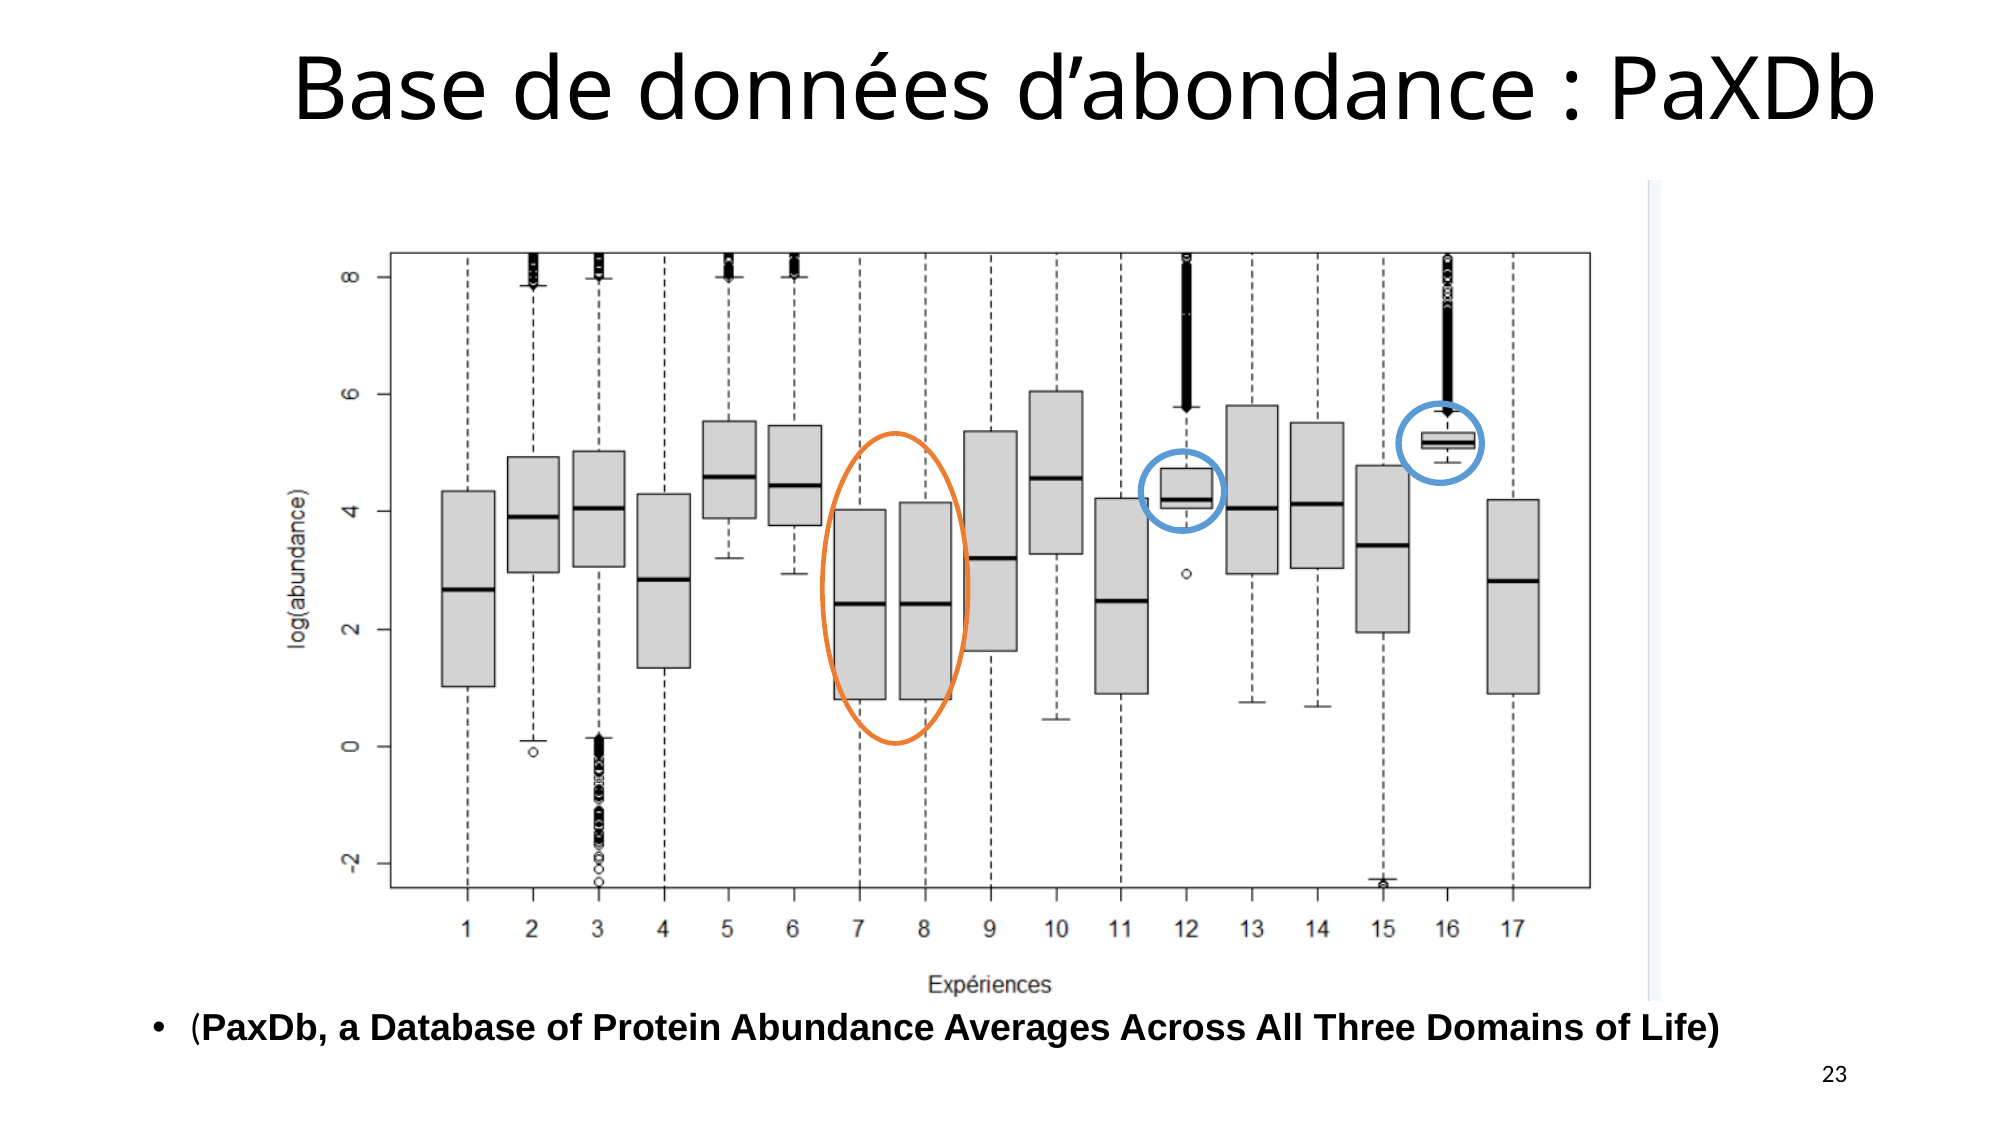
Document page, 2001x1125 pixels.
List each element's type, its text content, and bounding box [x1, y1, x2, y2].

list (PaxDb, a Database of Protein Abundance Averages Across All Three Domains of Life) [137, 1000, 1863, 1125]
slide_number 23 [1412, 1042, 1863, 1103]
text_box Base de données d’abondance : PaXDb [276, 24, 2000, 145]
picture [284, 180, 1661, 1001]
